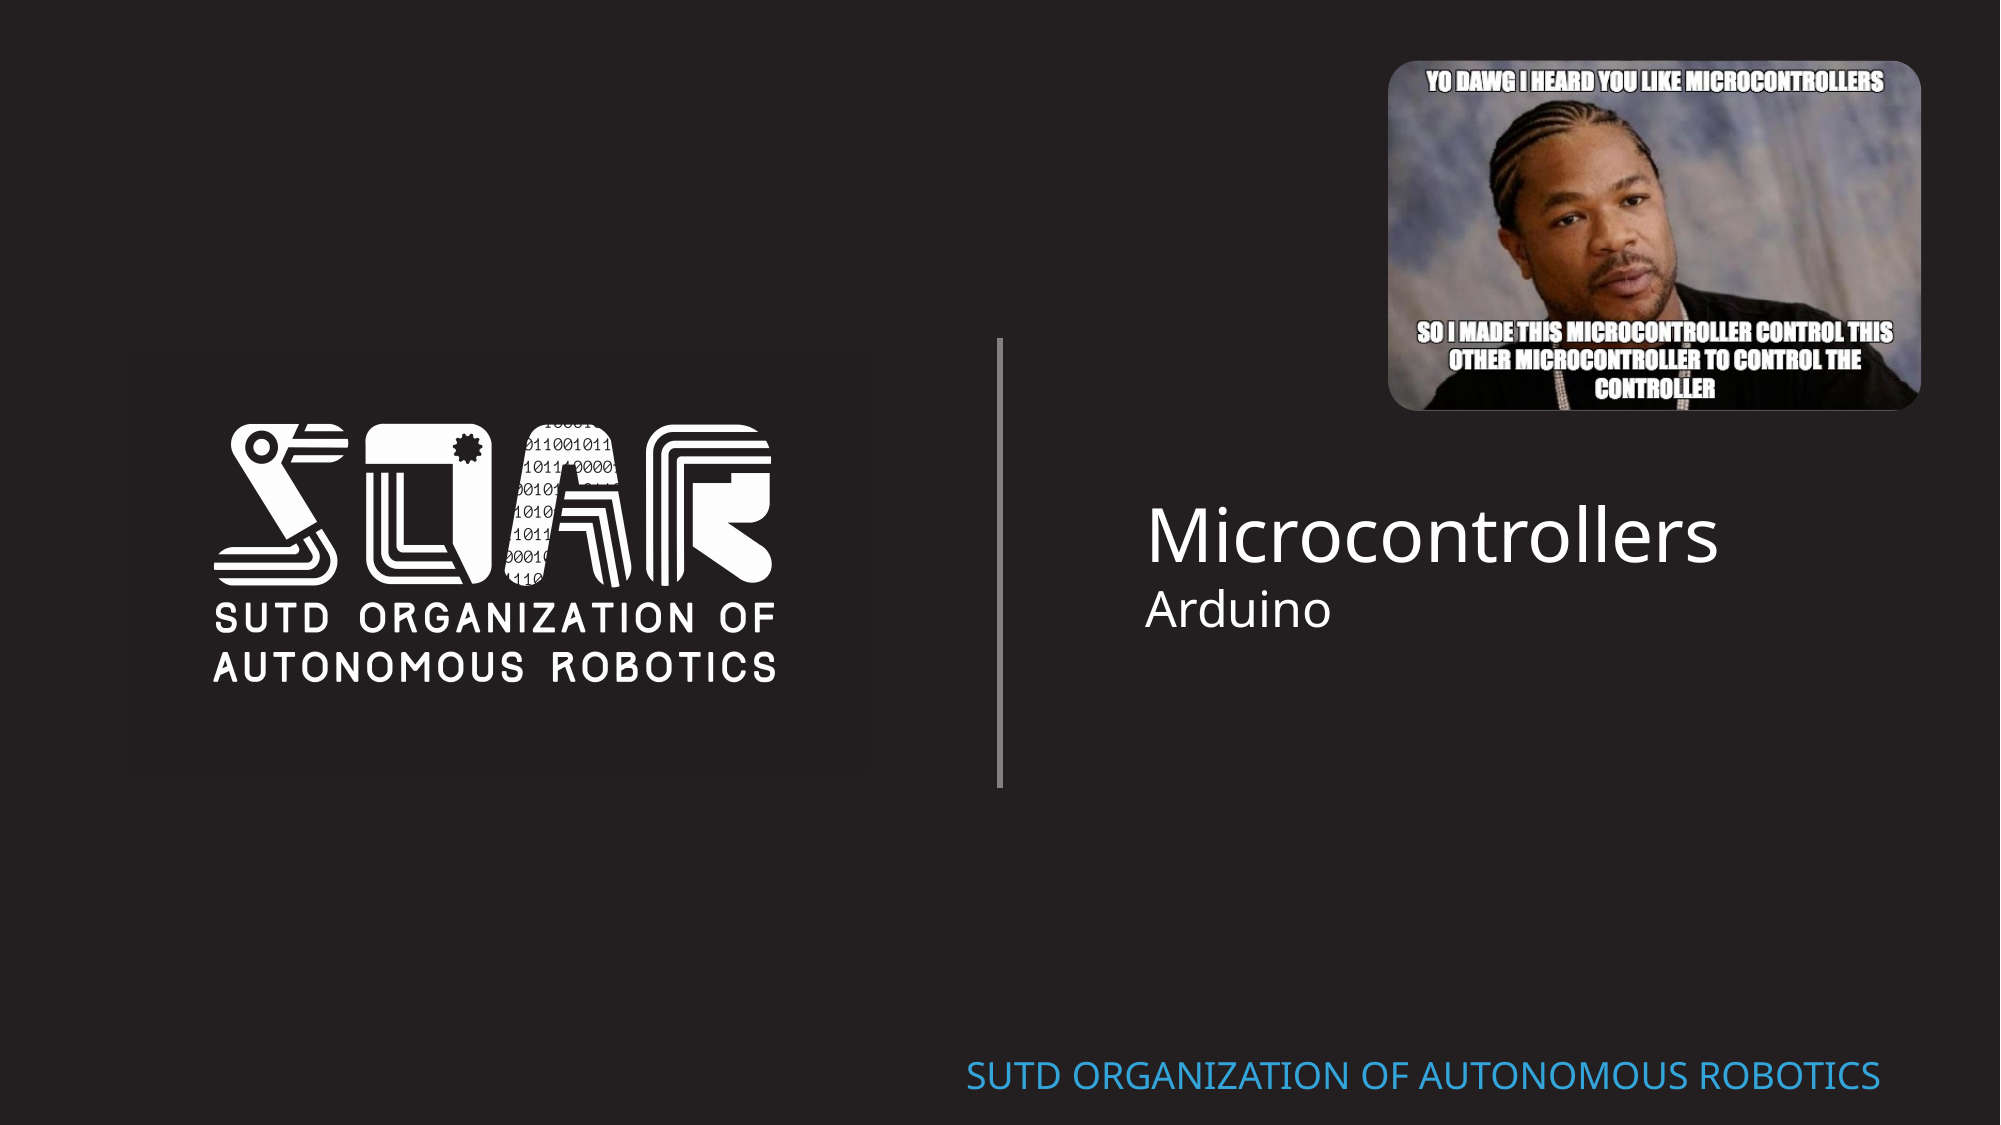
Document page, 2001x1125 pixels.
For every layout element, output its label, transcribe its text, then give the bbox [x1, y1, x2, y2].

text_box Microcontrollers Arduino [1130, 480, 1937, 645]
picture [128, 350, 870, 775]
text_box SUTD ORGANIZATION OF AUTONOMOUS ROBOTICS [951, 1045, 1897, 1105]
picture [1388, 60, 1922, 411]
